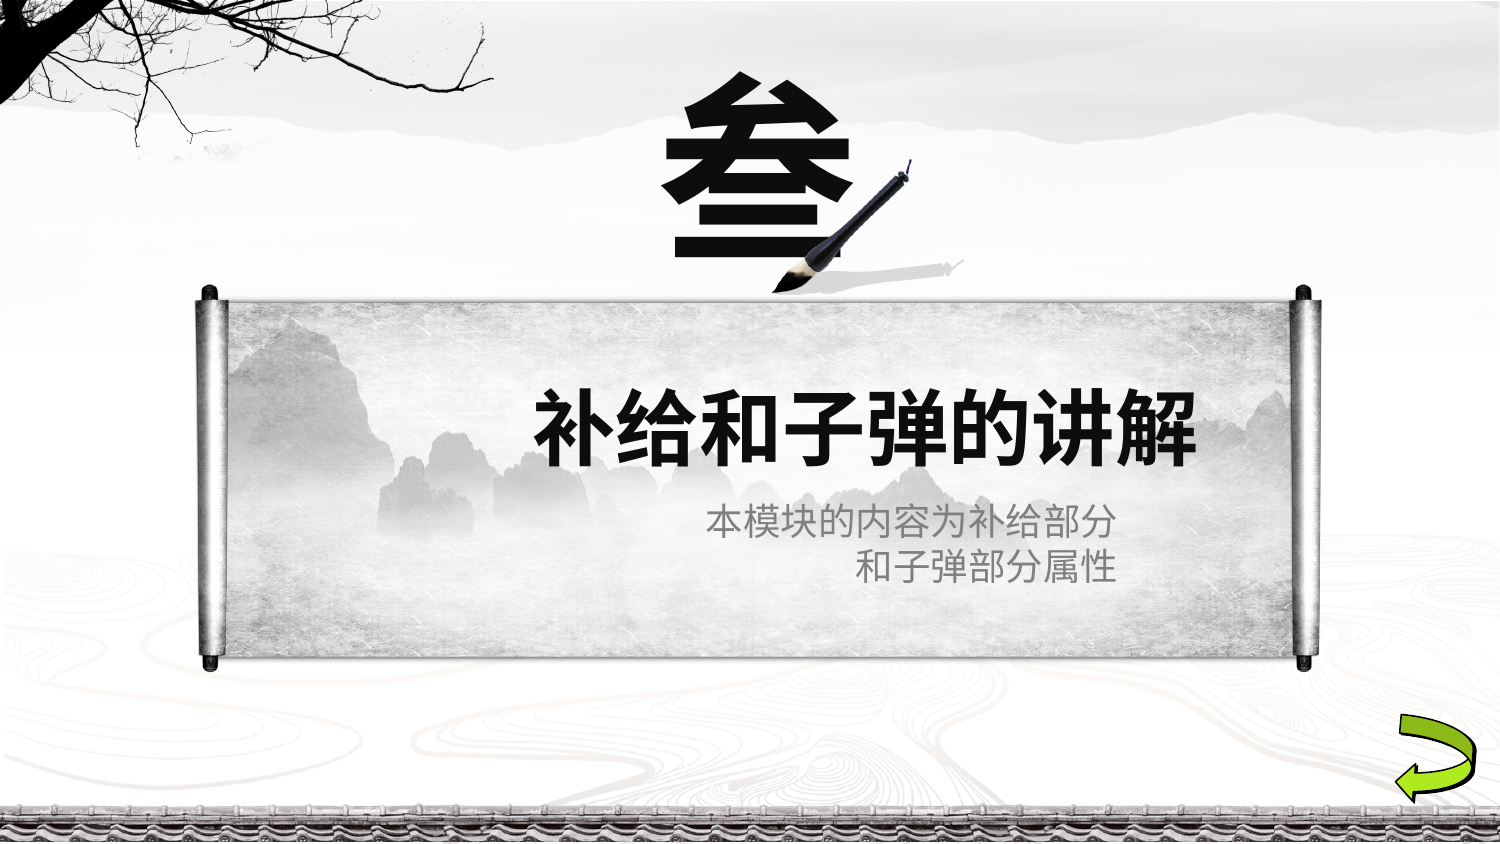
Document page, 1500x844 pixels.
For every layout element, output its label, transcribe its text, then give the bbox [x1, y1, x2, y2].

text_box [1395, 714, 1474, 802]
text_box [193, 284, 1322, 688]
picture [0, 802, 1500, 842]
text_box 叁 [642, 36, 873, 282]
picture [1, 1, 1499, 351]
